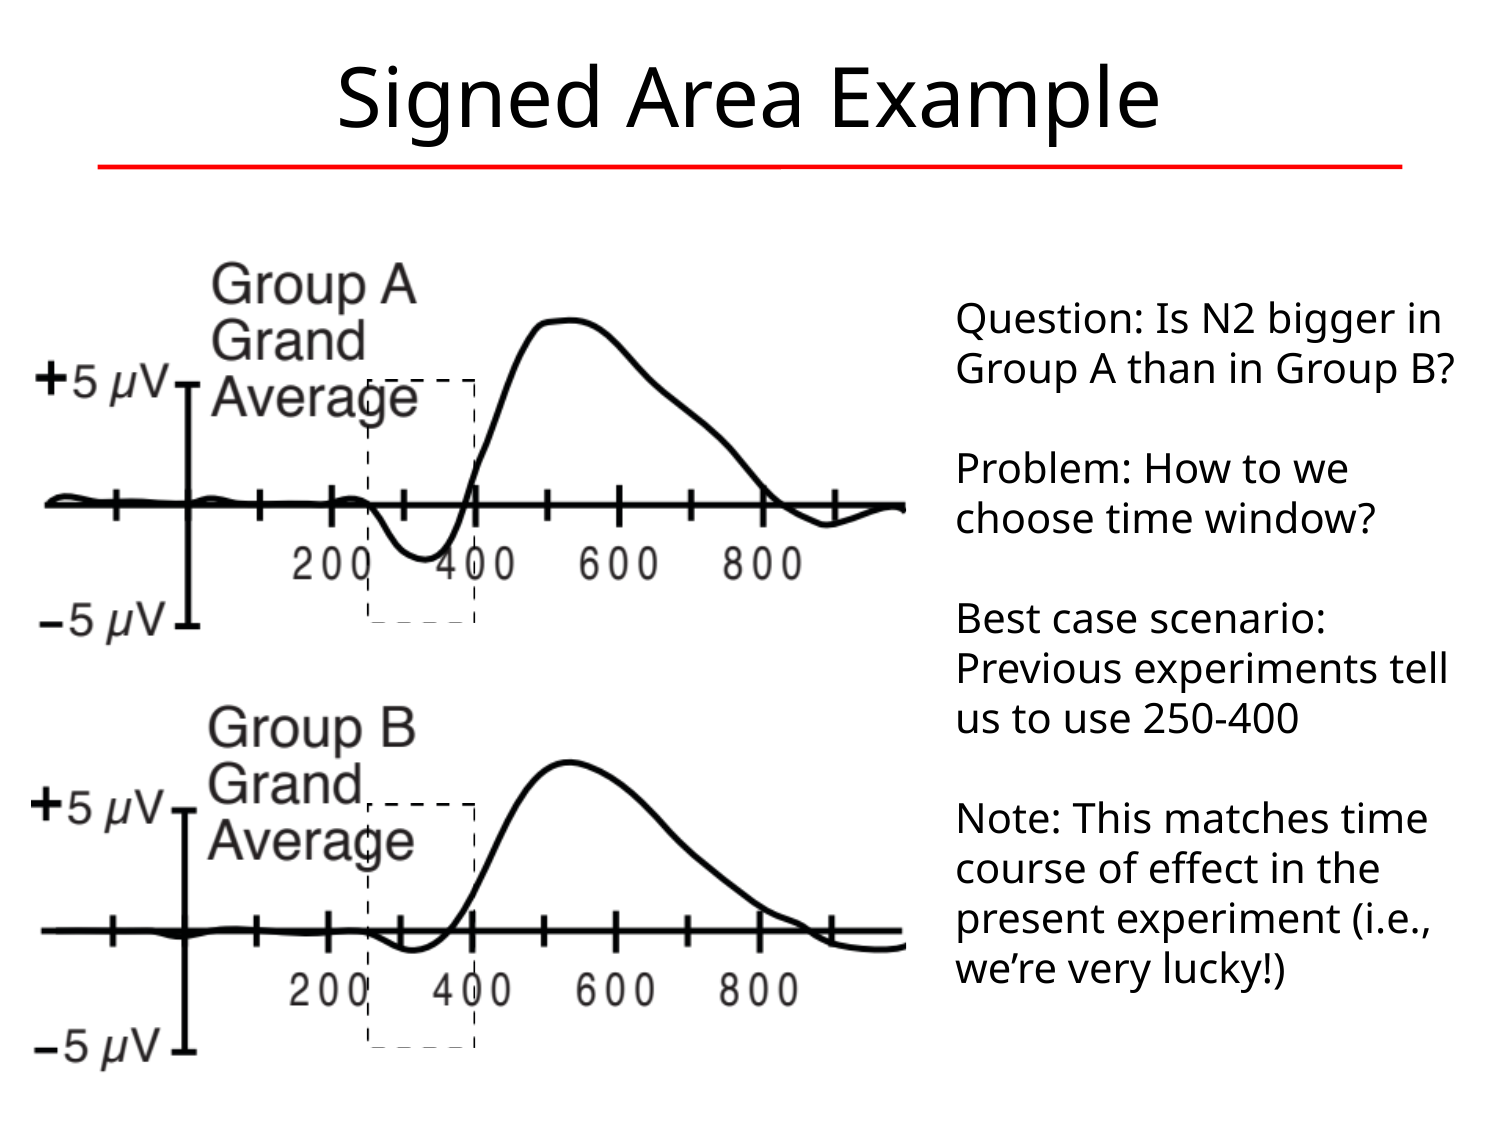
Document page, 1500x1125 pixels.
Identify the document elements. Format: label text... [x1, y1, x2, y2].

text_box Question: Is N2 bigger in Group A than in Group B? Problem: How to we choose time window? Best case scenario: Previous experiments tell us to use 250-400 Note: This matches time course of effect in the present experiment (i.e., we’re very lucky!) [940, 284, 1489, 1000]
title Signed Area Example [74, 0, 1426, 188]
picture [30, 254, 907, 1081]
